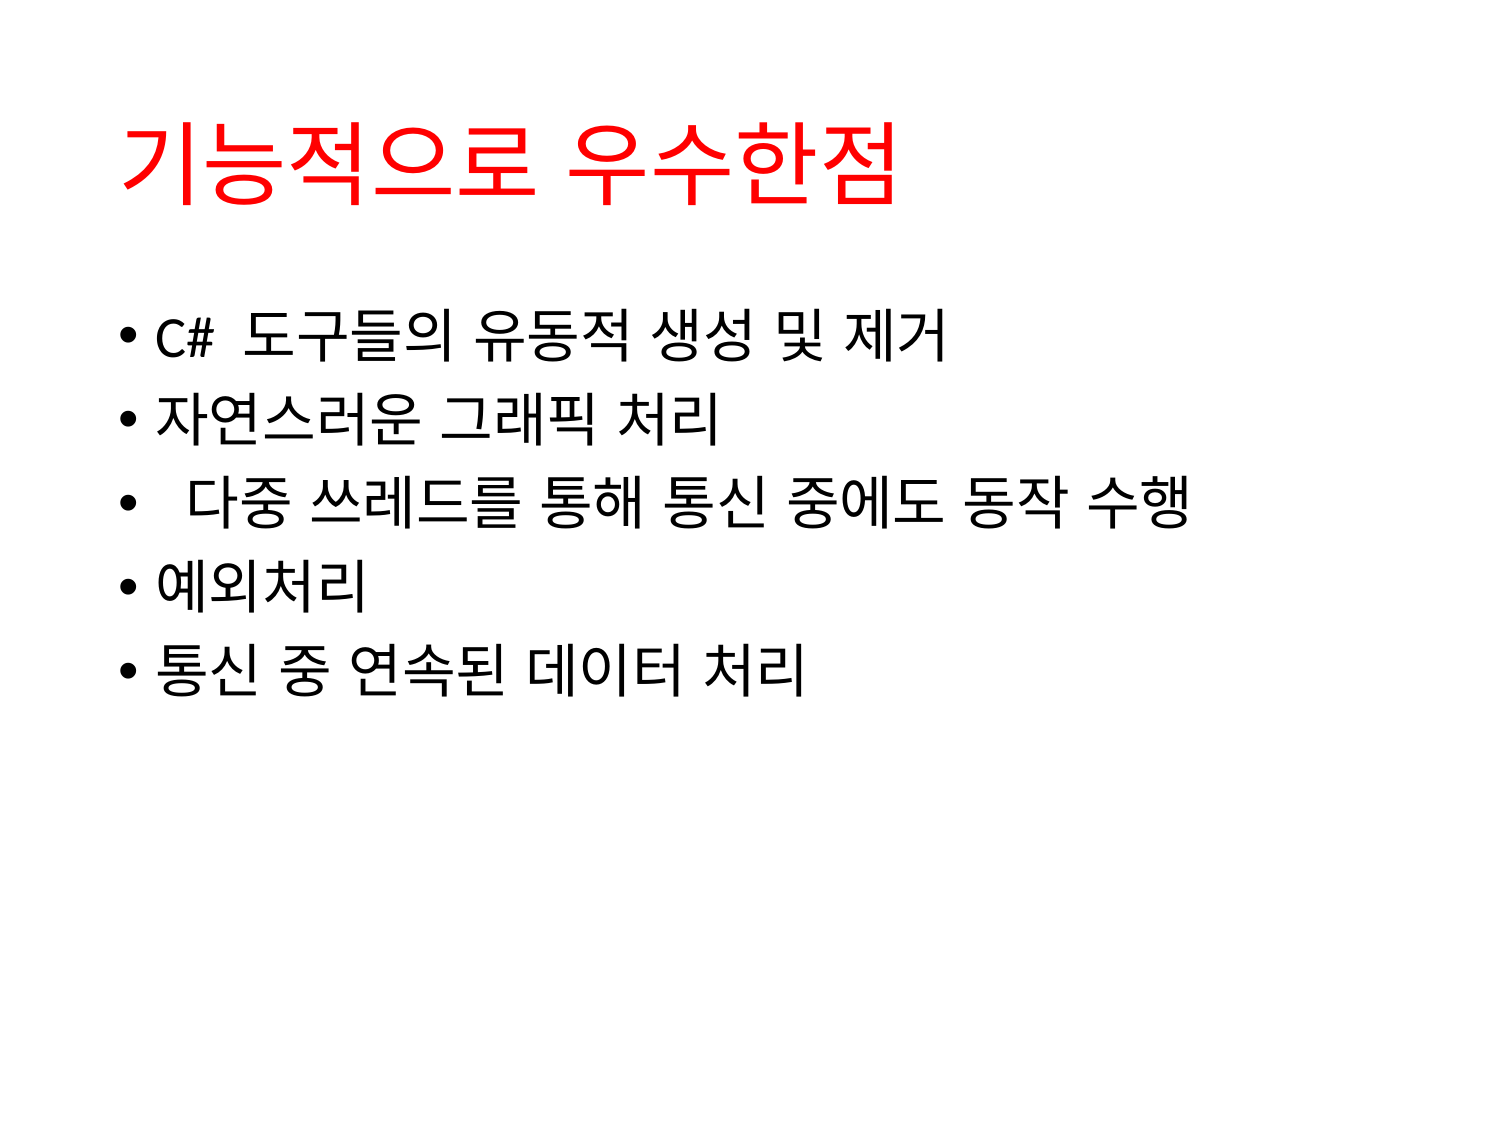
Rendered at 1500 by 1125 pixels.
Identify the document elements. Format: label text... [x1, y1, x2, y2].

list C# 도구들의 유동적 생성 및 제거 자연스러운 그래픽 처리 다중 쓰레드를 통해 통신 중에도 동작 수행 예외처리 통신 중 연속된 데이터 처리 [103, 299, 1397, 1014]
title 기능적으로 우수한점 [103, 59, 1397, 278]
